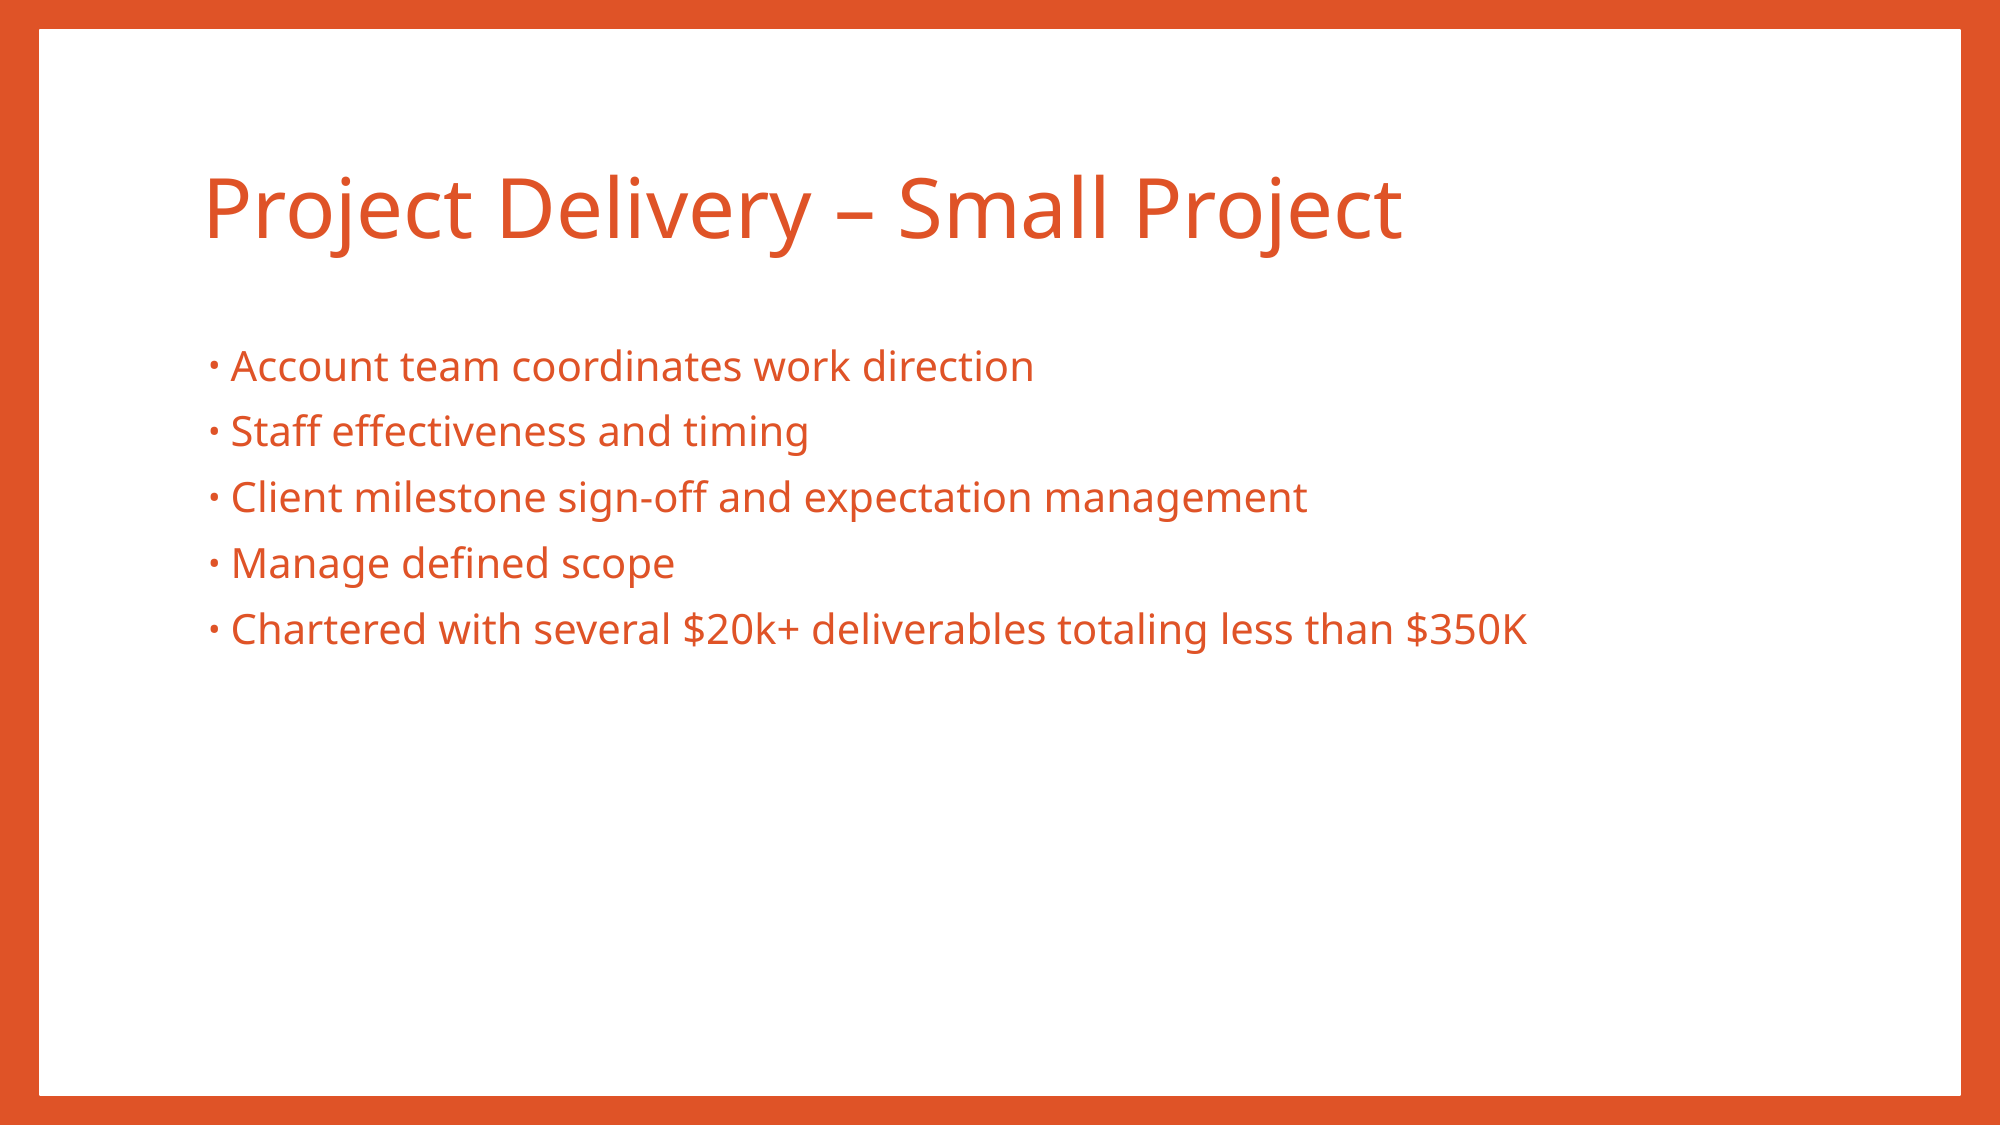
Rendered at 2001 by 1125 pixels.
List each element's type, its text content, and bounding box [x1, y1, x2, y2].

list Account team coordinates work direction Staff effectiveness and timing Client milestone sign-off and expectation management Manage defined scope Chartered with several $20k+ deliverables totaling less than $350K [187, 337, 1808, 1000]
title Project Delivery – Small Project [187, 99, 1808, 323]
